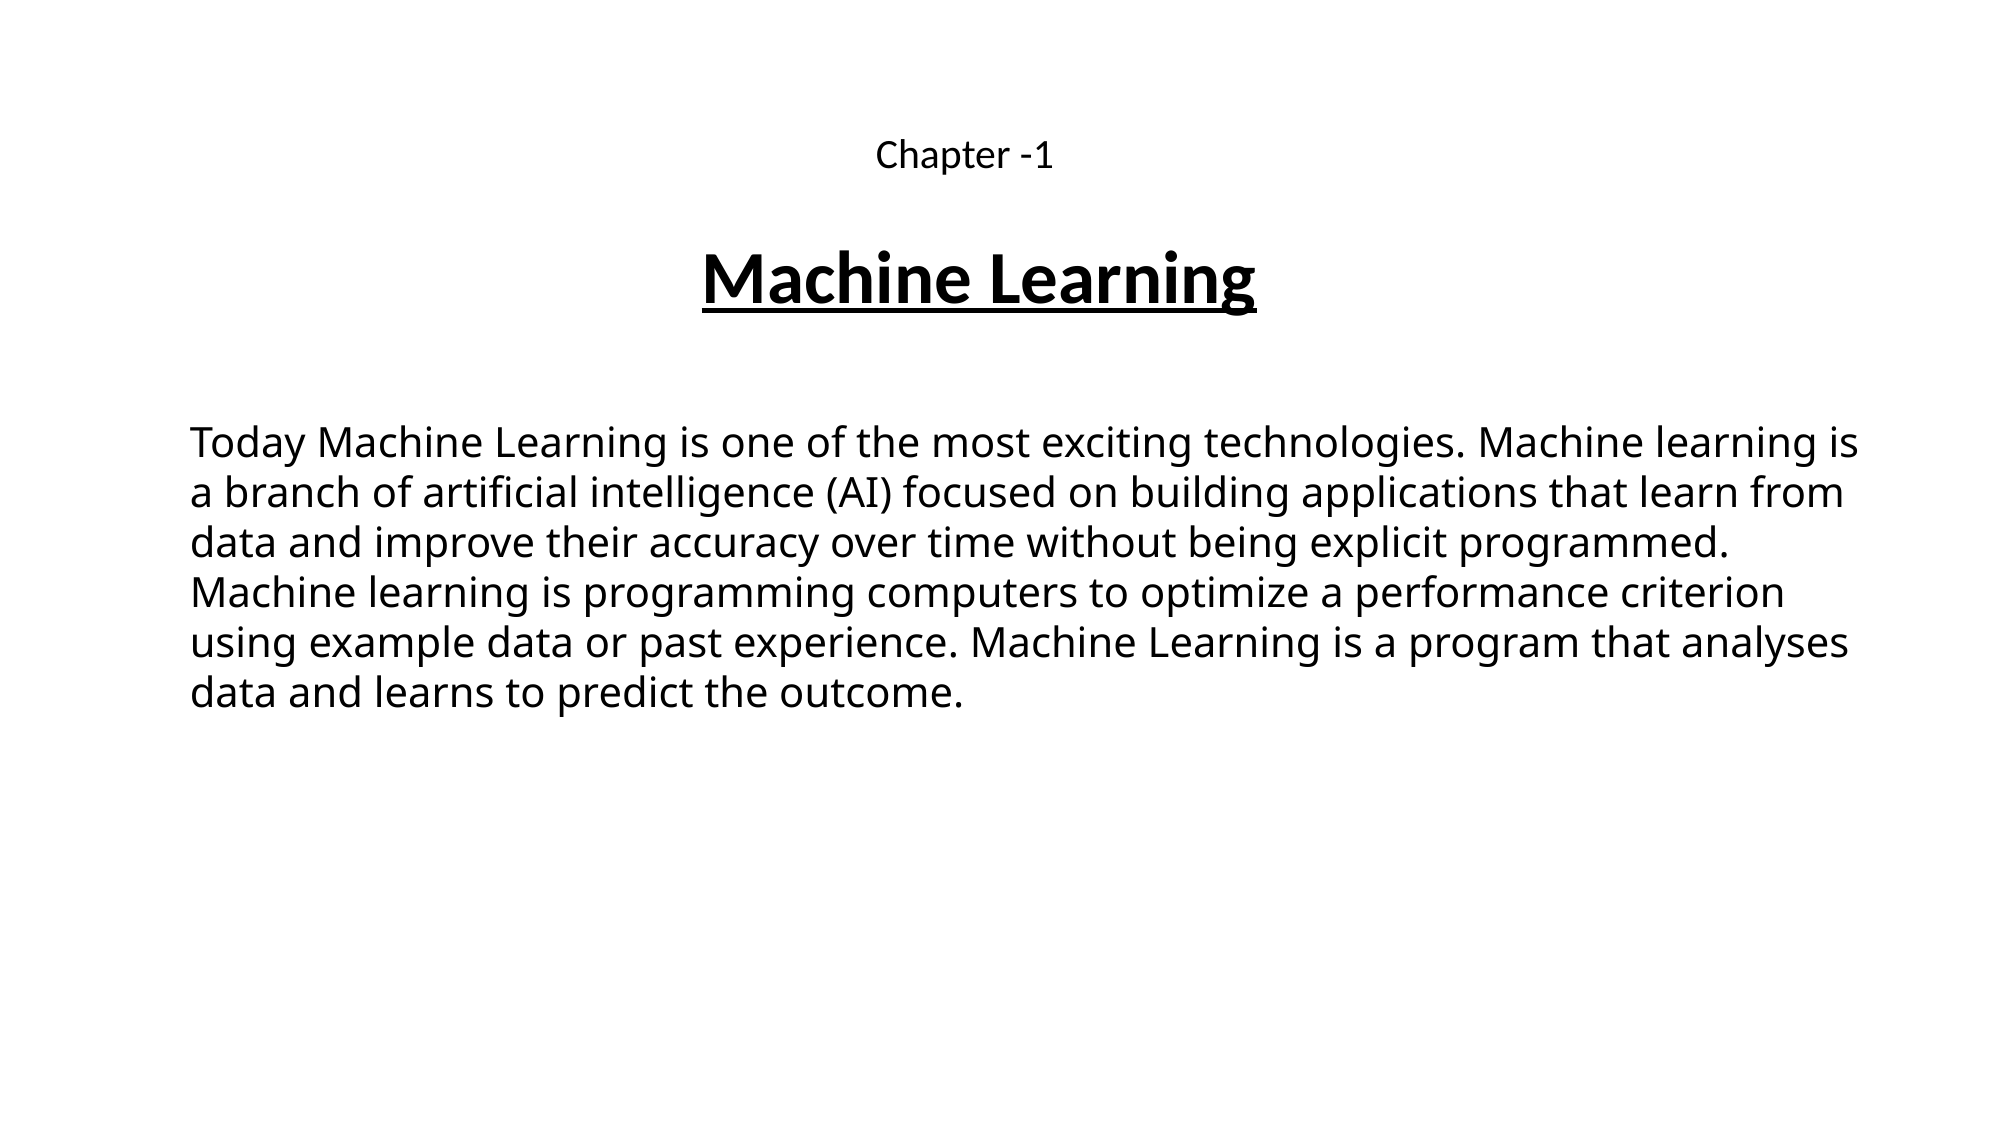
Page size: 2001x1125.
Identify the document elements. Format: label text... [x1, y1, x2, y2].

text_box Chapter -1 [861, 119, 1070, 185]
text_box Machine Learning [686, 221, 1422, 371]
text_box Today Machine Learning is one of the most exciting technologies. Machine learning is a branch of artificial intelligence (AI) focused on building applications that learn from data and improve their accuracy over time without being explicit programmed. Machine learning is programming computers to optimize a performance criterion using example data or past experience. Machine Learning is a program that analyses data and learns to predict the outcome. [175, 408, 1882, 769]
